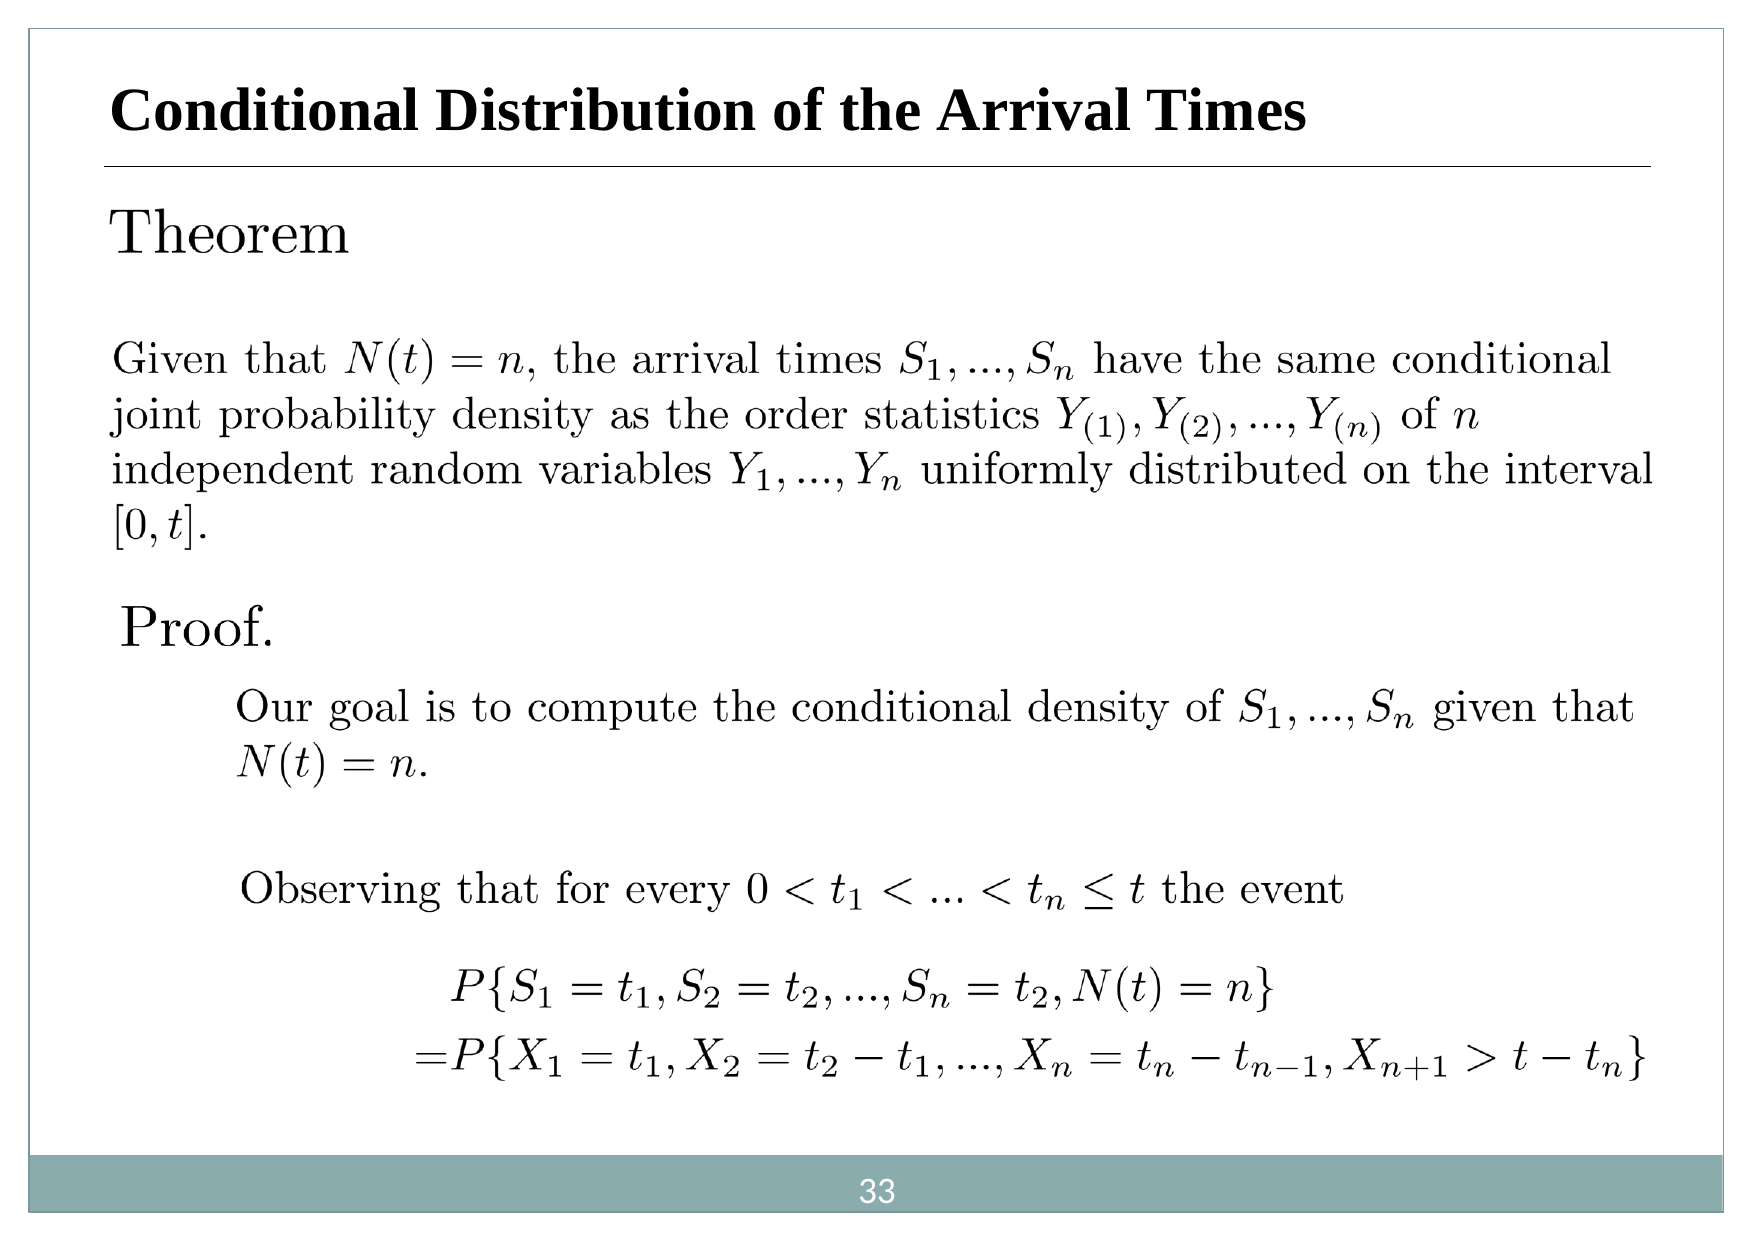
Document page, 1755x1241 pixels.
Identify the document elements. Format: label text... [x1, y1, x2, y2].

text_box [121, 604, 271, 646]
text_box [109, 208, 349, 253]
text_box [109, 338, 1653, 550]
text_box [241, 870, 1645, 1081]
text_box [236, 688, 1633, 788]
text_box Conditional Distribution of the Arrival Times [107, 68, 1313, 143]
slide_number 33 [853, 1165, 901, 1241]
